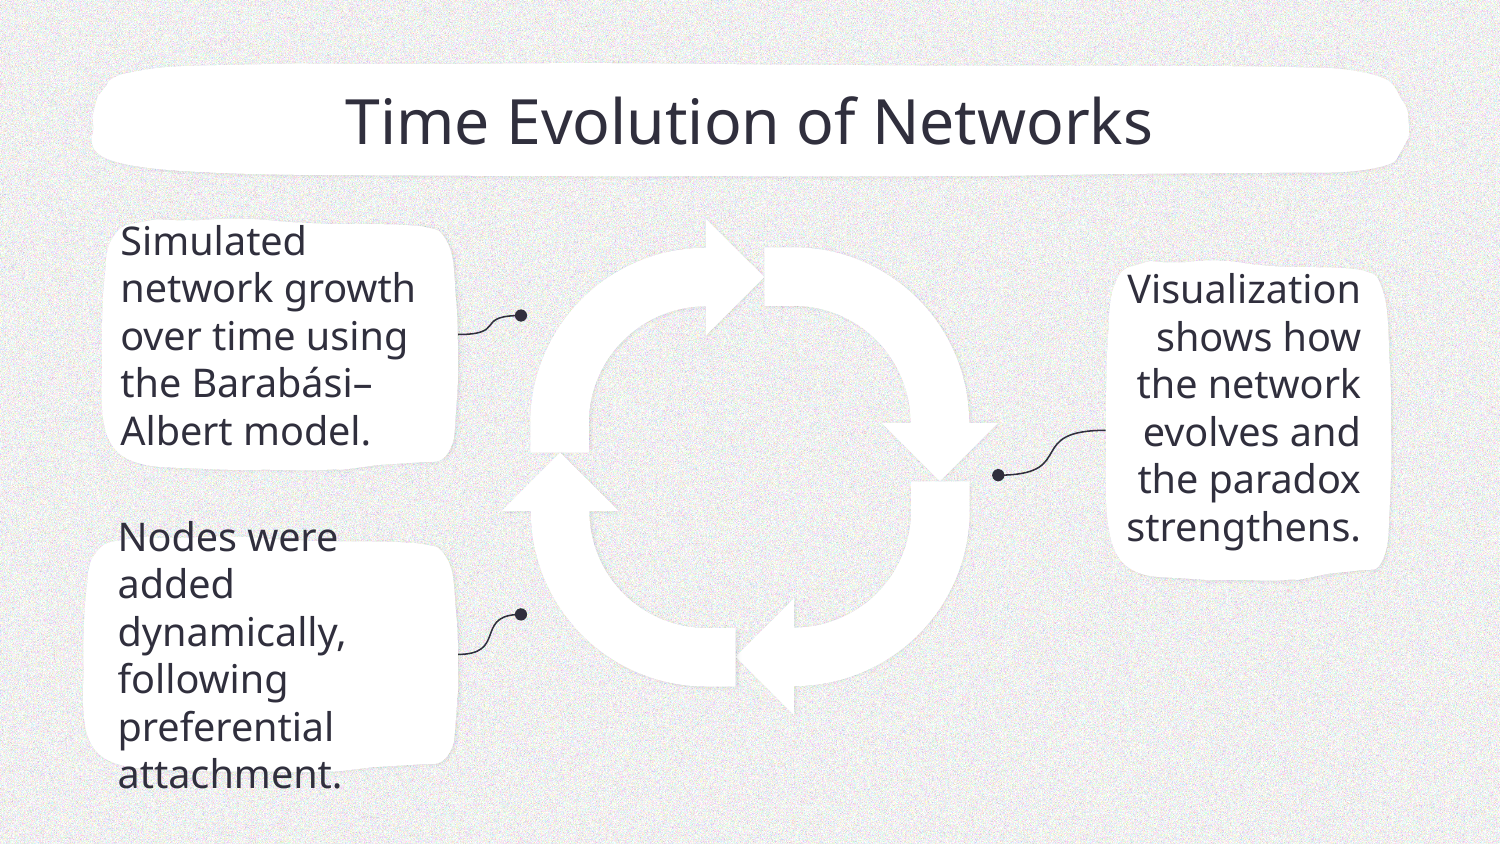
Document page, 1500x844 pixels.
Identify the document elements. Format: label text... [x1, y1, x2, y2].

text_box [457, 315, 522, 335]
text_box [457, 614, 522, 655]
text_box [501, 218, 999, 716]
picture [0, 0, 1500, 844]
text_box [101, 218, 459, 472]
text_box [82, 536, 459, 773]
title Time Evolution of Networks [118, 72, 1382, 167]
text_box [997, 430, 1106, 476]
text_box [1105, 245, 1392, 615]
